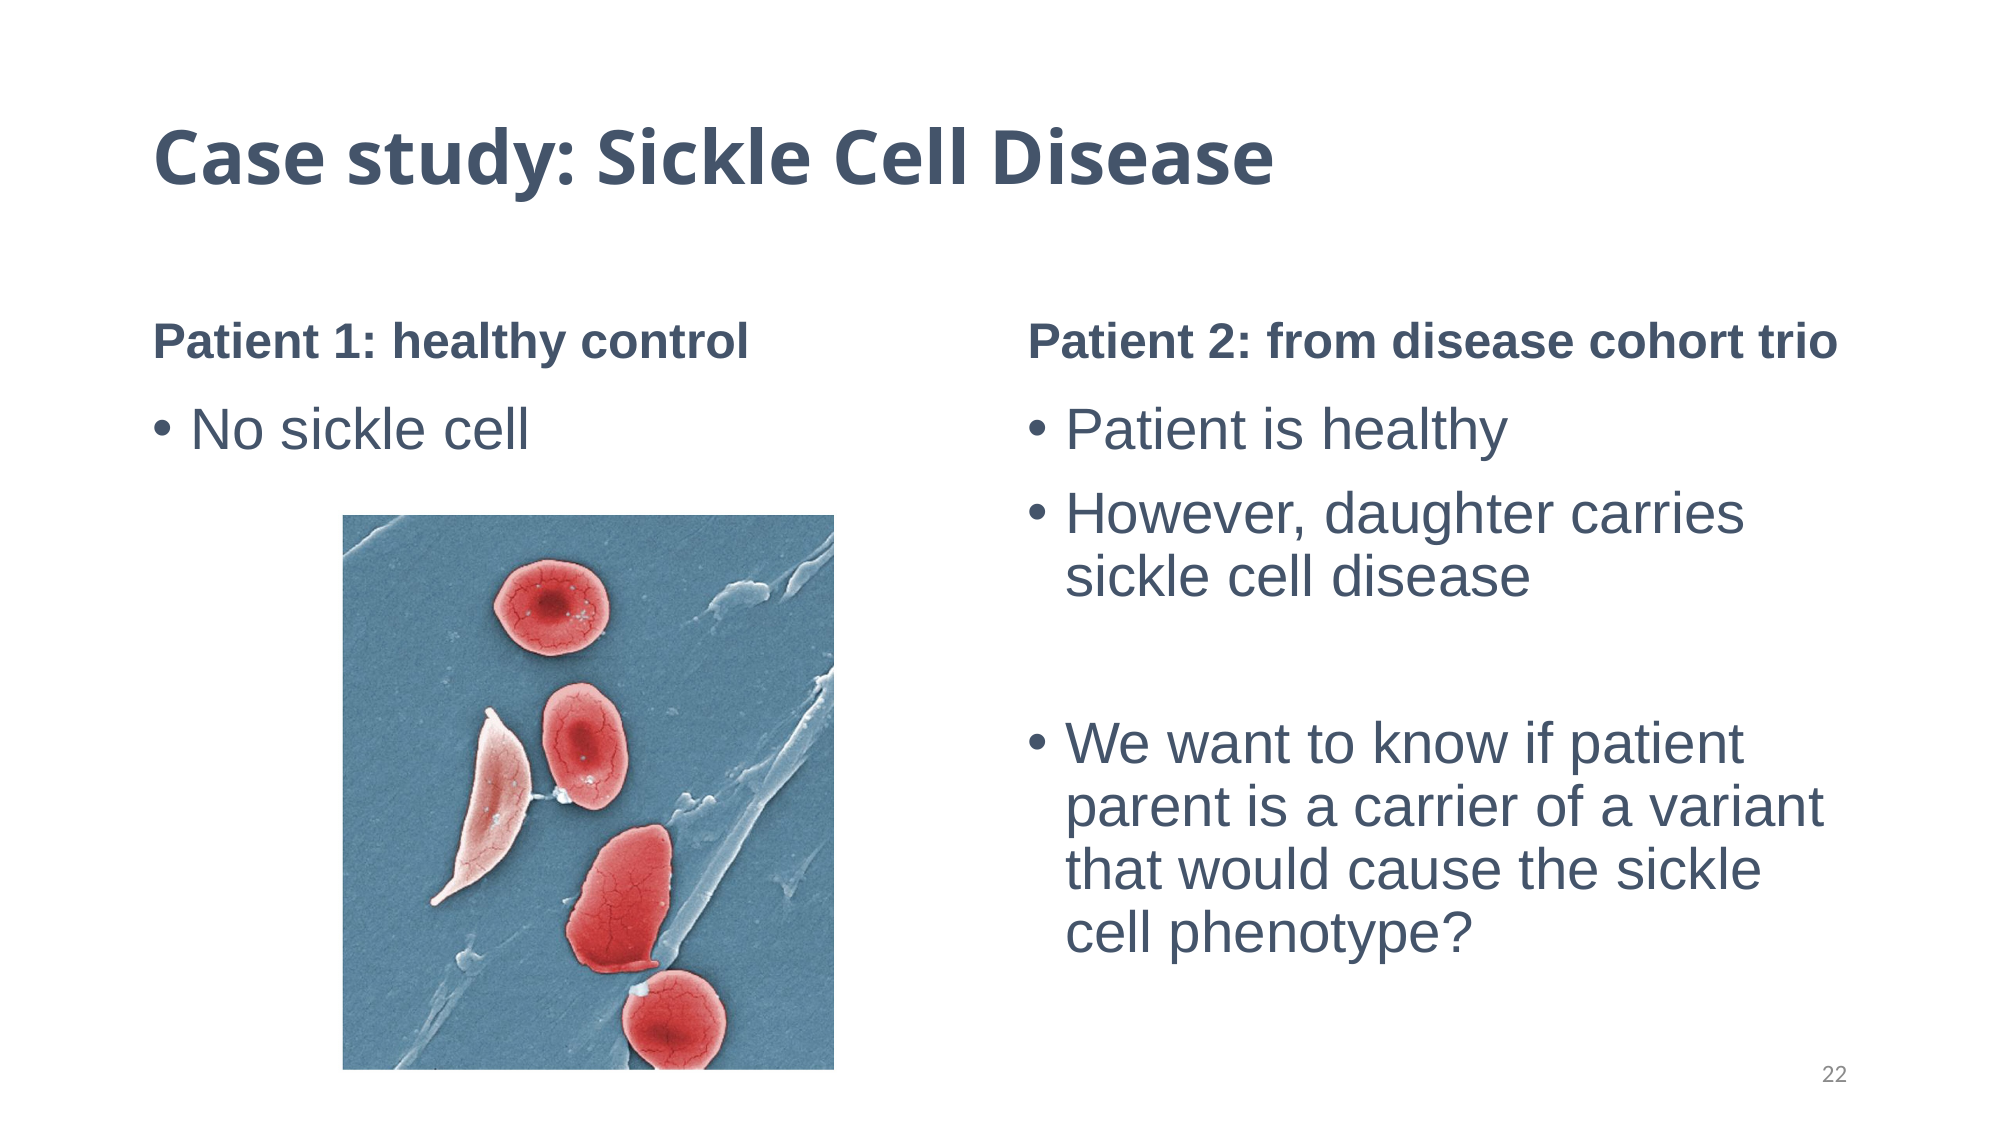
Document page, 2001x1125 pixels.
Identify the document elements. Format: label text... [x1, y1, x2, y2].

picture [338, 510, 837, 1073]
list Patient is healthy However, daughter carries sickle cell disease We want to know if patient parent is a carrier of a variant that would cause the sickle cell phenotype? [1012, 391, 1863, 1016]
list Patient 1: healthy control [137, 242, 984, 378]
list Patient 2: from disease cohort trio [1012, 242, 1863, 378]
slide_number 22 [1412, 1042, 1863, 1103]
list No sickle cell [137, 391, 984, 1016]
title Case study: Sickle Cell Disease [137, 22, 1863, 209]
